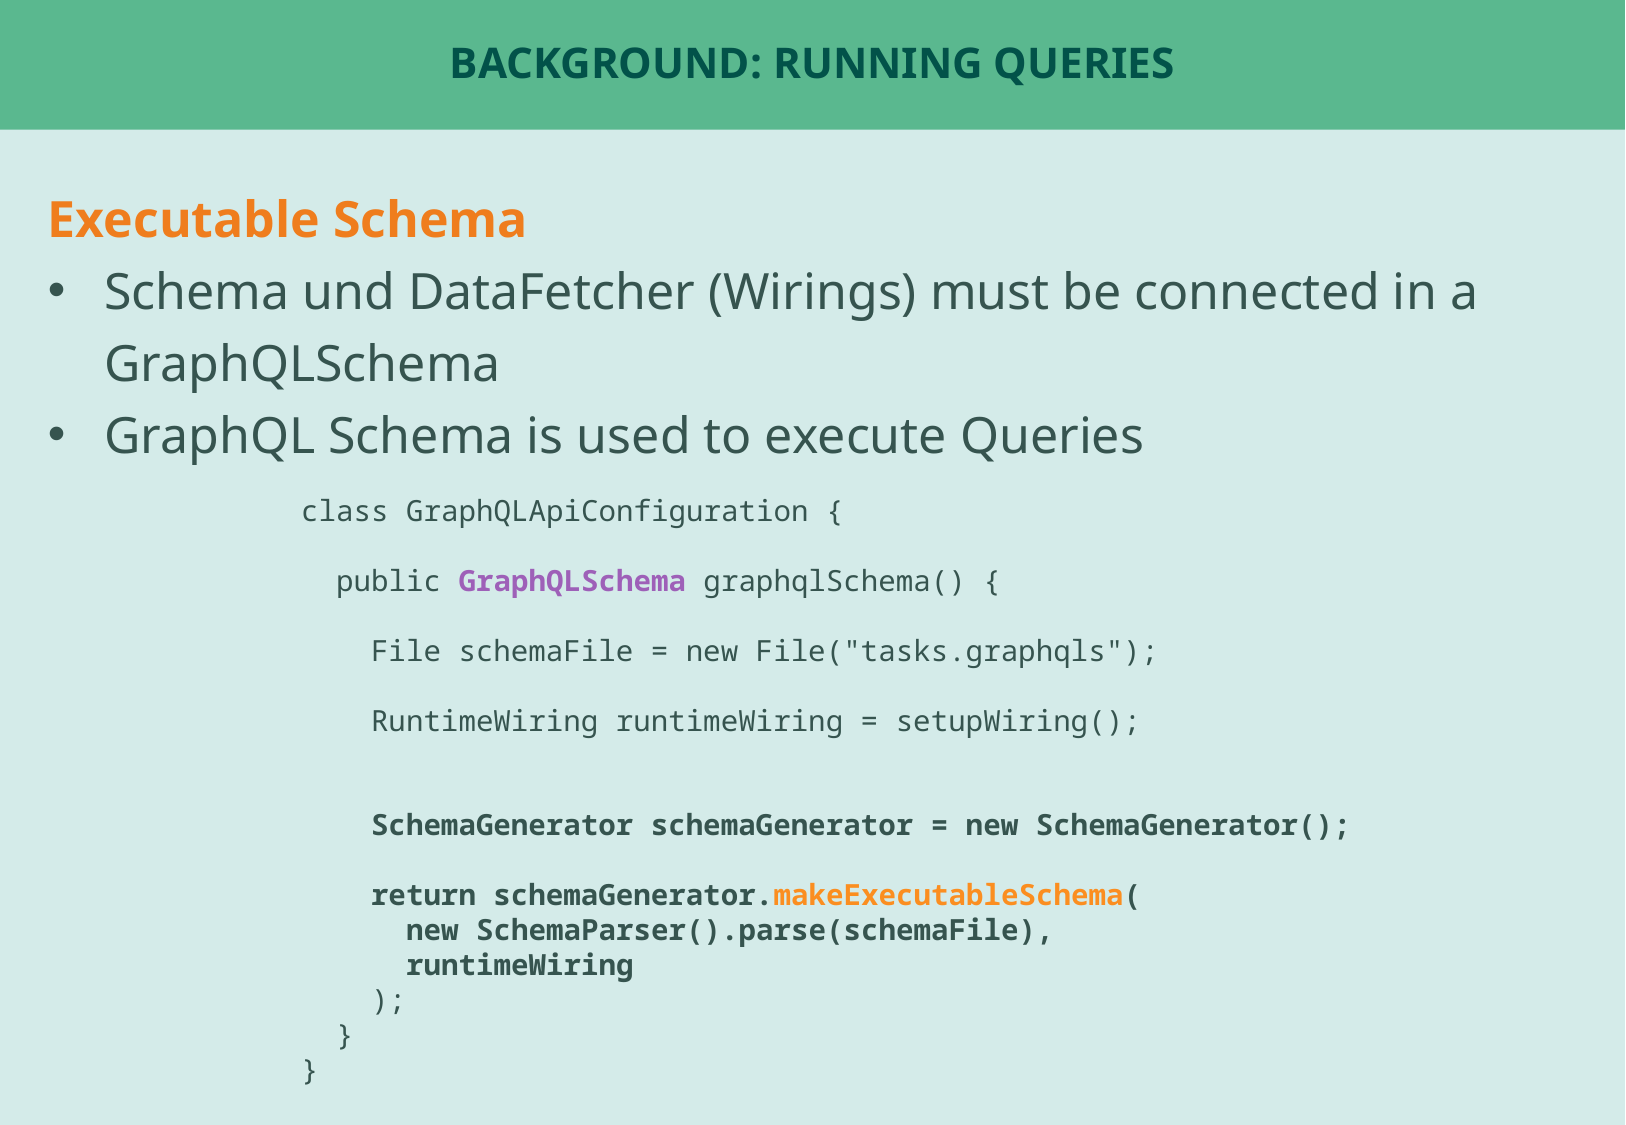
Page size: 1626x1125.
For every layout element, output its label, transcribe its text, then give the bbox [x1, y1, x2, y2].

title Background: Running Queries [0, 0, 1625, 130]
text_box class GraphQLApiConfiguration { public GraphQLSchema graphqlSchema() { File schemaFile = new File("tasks.graphqls"); RuntimeWiring runtimeWiring = setupWiring(); SchemaGenerator schemaGenerator = new SchemaGenerator(); return schemaGenerator.makeExecutableSchema( new SchemaParser().parse(schemaFile), runtimeWiring ); } } [286, 484, 1625, 1094]
text_box Executable Schema Schema und DataFetcher (Wirings) must be connected in a GraphQLSchema GraphQL Schema is used to execute Queries [33, 168, 1557, 471]
